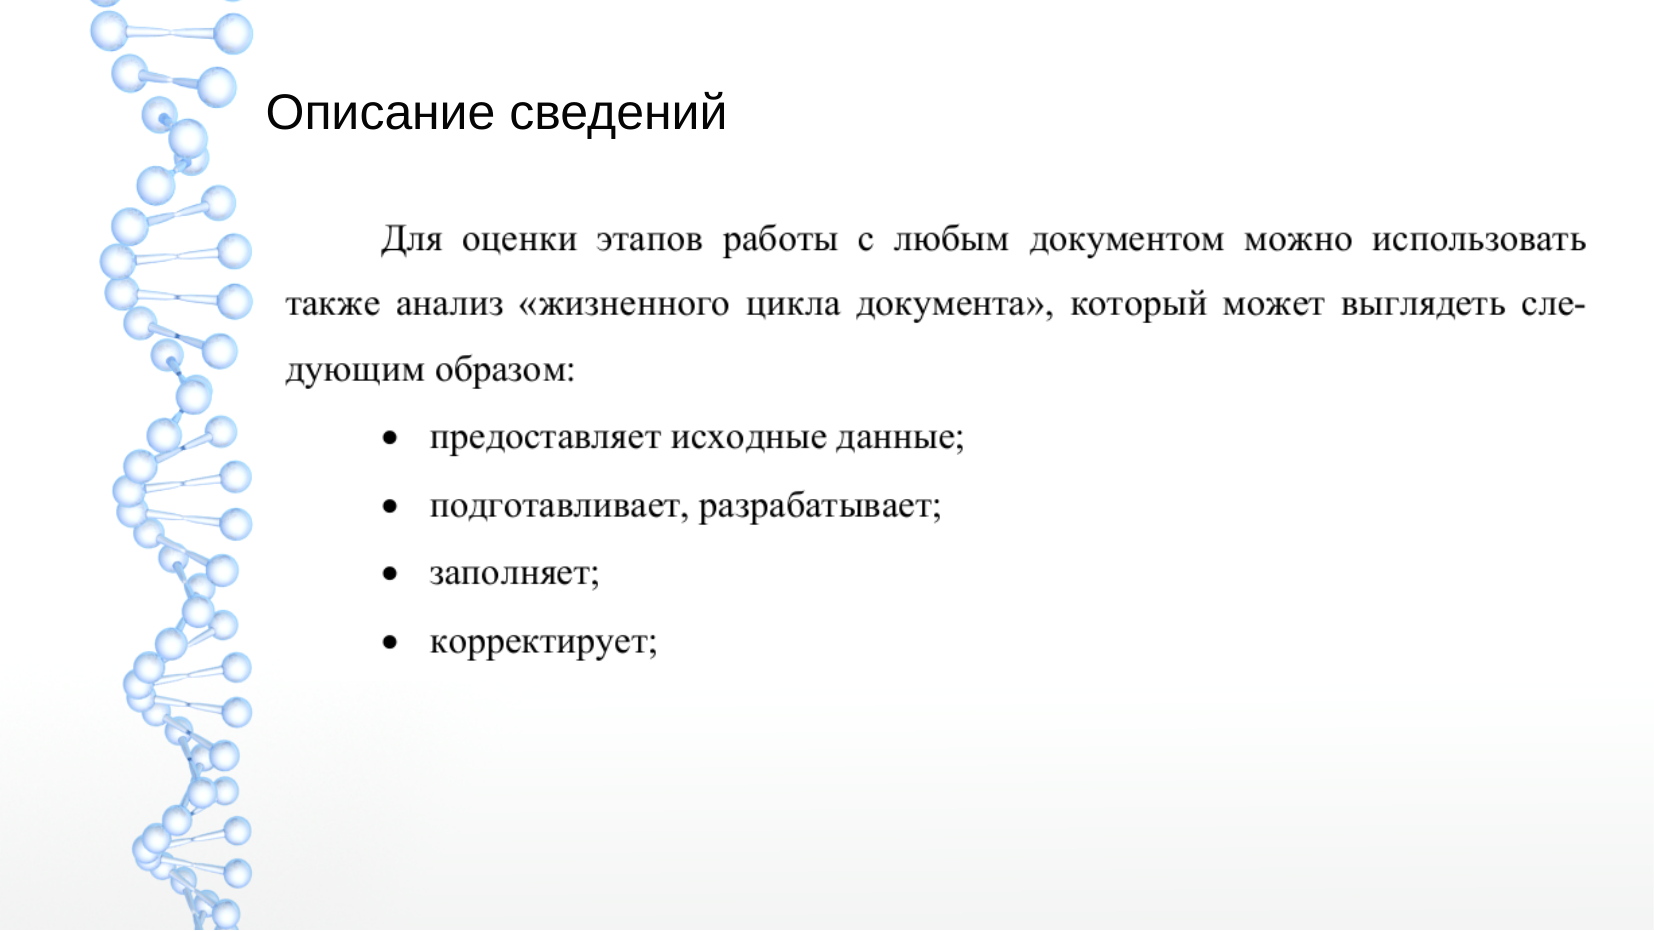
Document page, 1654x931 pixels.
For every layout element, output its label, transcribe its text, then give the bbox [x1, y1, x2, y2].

text_box Описание сведений [265, 35, 1595, 189]
picture [0, 0, 1654, 930]
